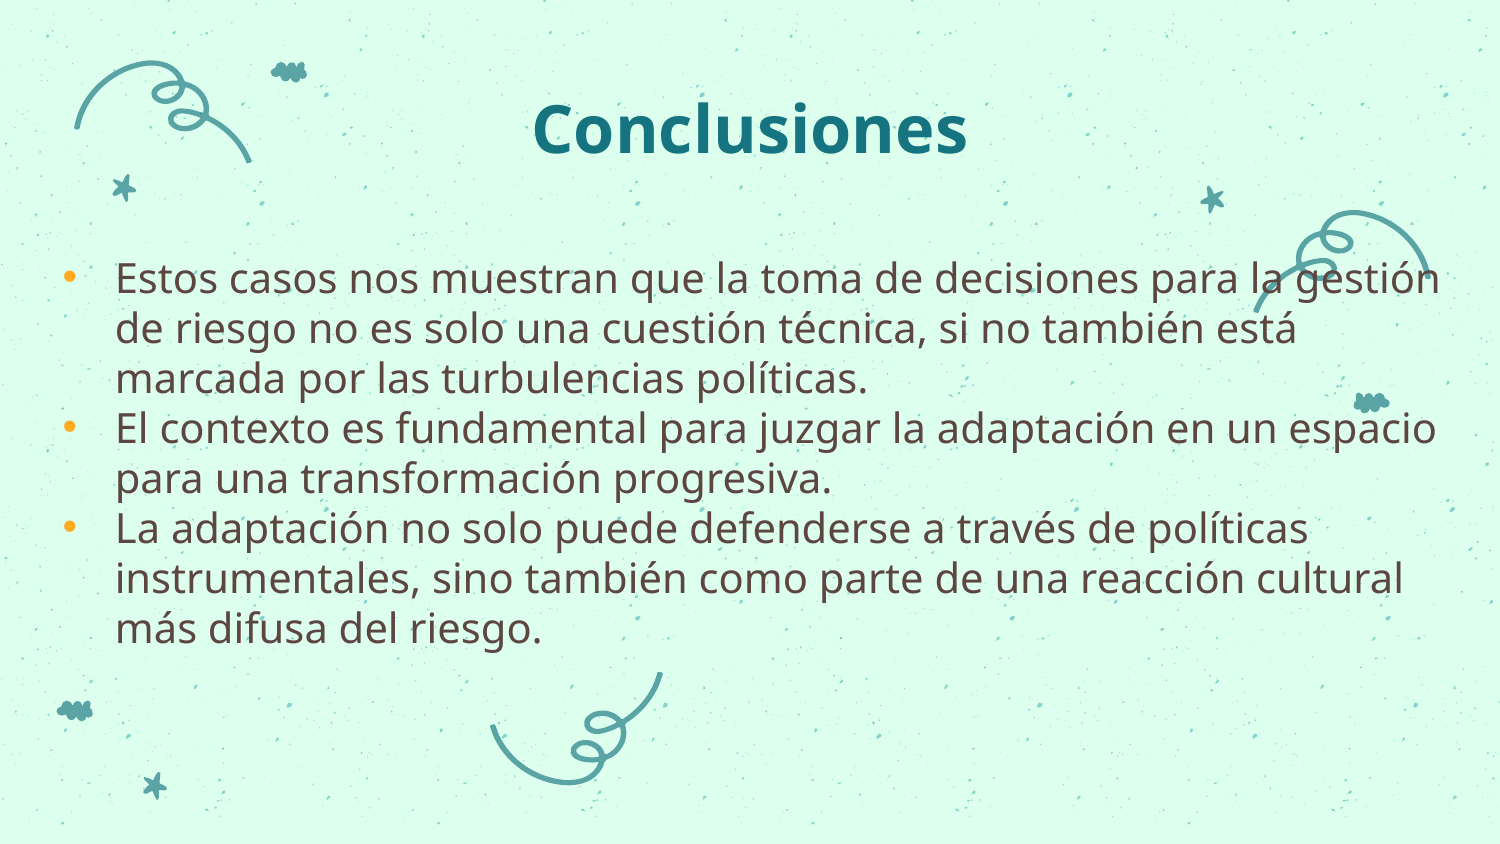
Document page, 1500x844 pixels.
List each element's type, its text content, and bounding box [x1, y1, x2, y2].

title Conclusiones [118, 87, 1382, 167]
subtitle Estos casos nos muestran que la toma de decisiones para la gestión de riesgo no es solo una cuestión técnica, si no también está marcada por las turbulencias políticas. El contexto es fundamental para juzgar la adaptación en un espacio para una transformación progresiva. La adaptación no solo puede defenderse a través de políticas instrumentales, sino también como parte de una reacción cultural más difusa del riesgo. [24, 221, 1476, 756]
